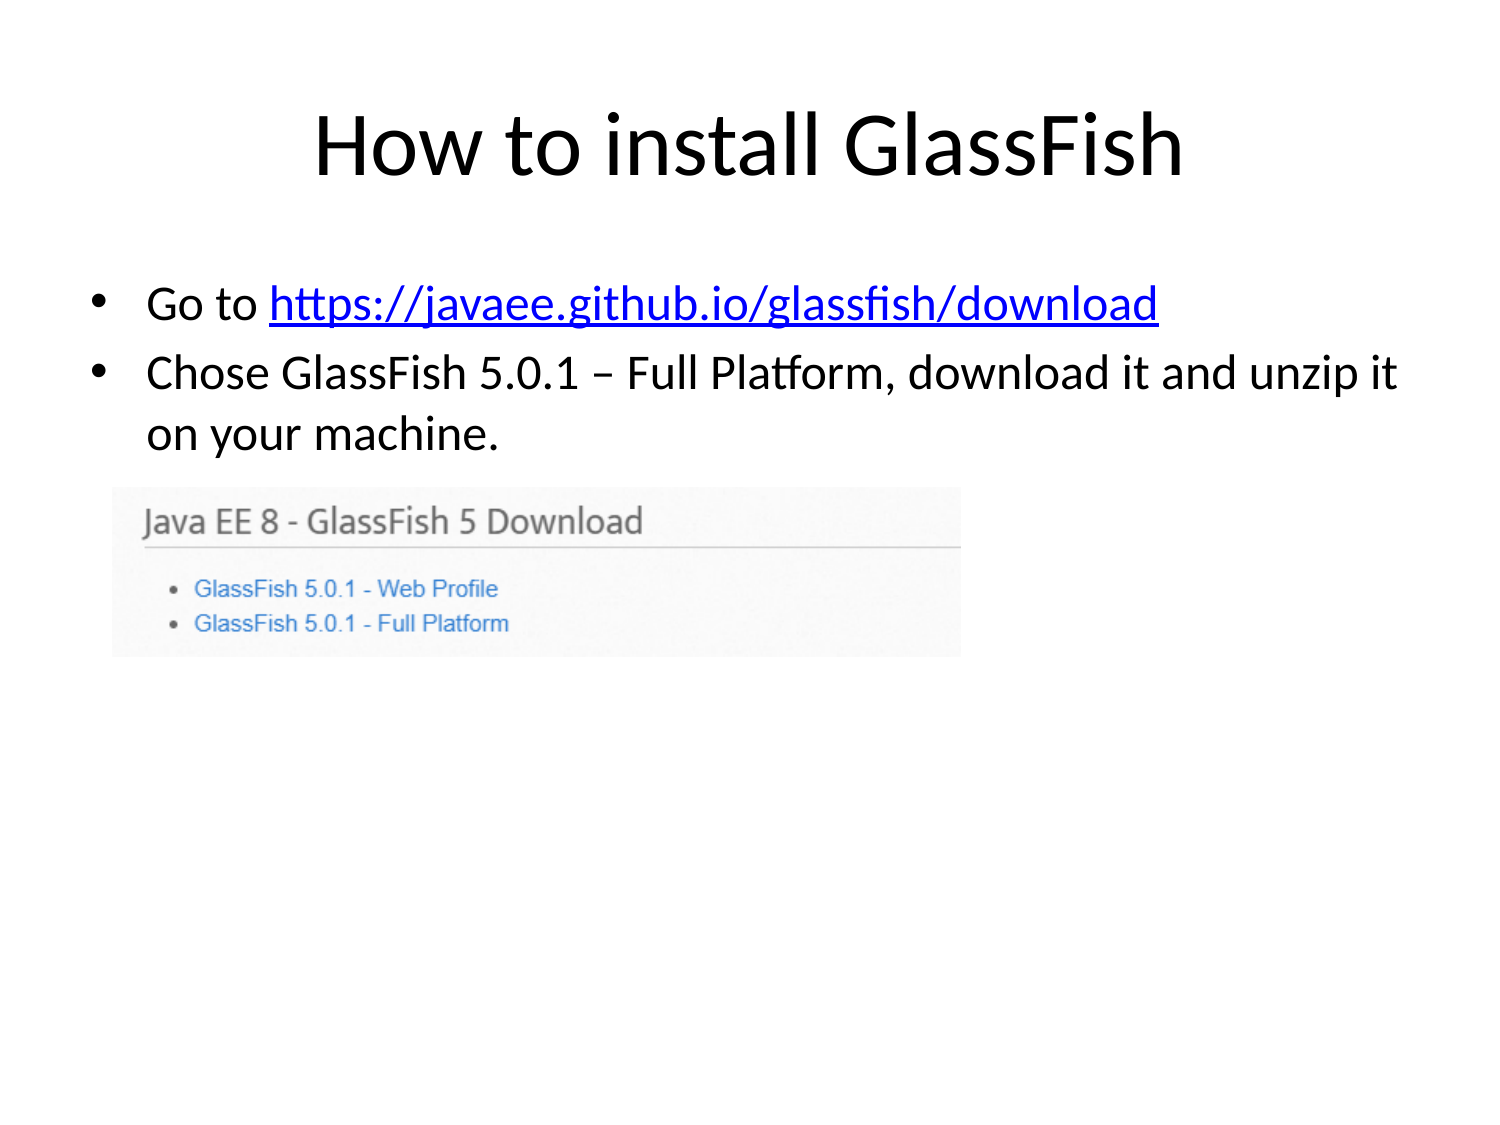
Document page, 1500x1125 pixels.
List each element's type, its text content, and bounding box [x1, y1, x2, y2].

list Go to https://javaee.github.io/glassfish/download Chose GlassFish 5.0.1 – Full Platform, download it and unzip it on your machine. [75, 262, 1425, 1005]
title How to install GlassFish [75, 45, 1425, 233]
picture [112, 487, 962, 657]
